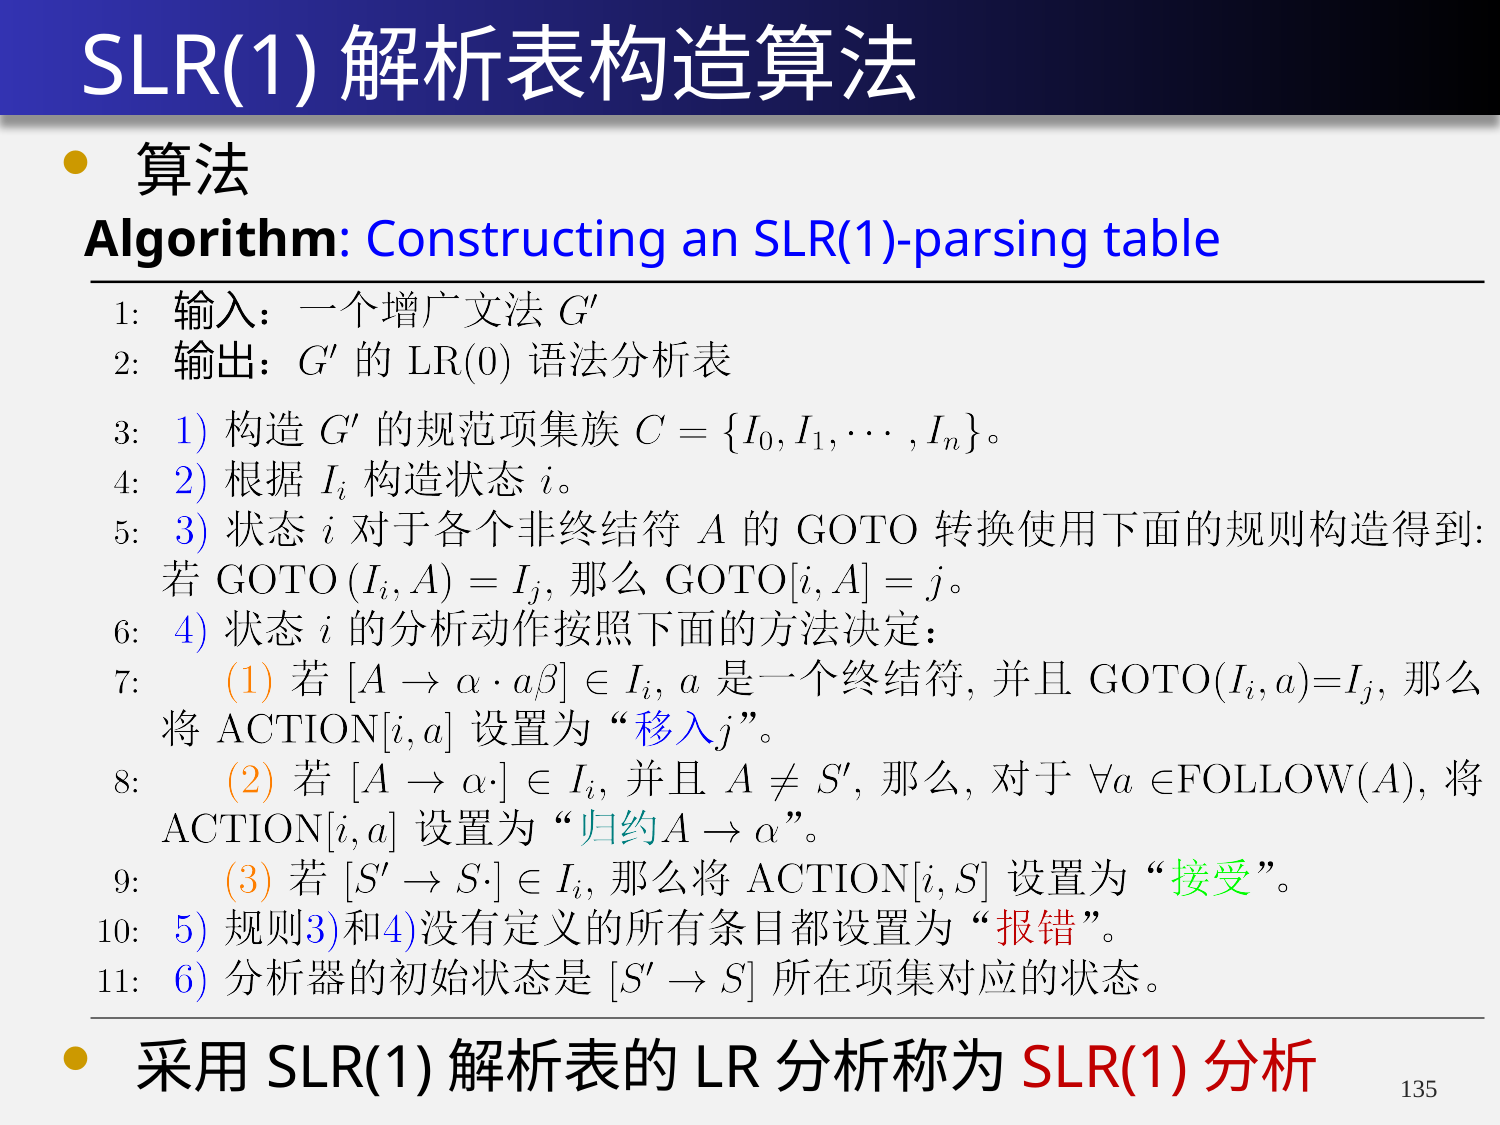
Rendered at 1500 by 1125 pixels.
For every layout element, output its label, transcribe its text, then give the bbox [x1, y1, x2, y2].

slide_number 134 [1368, 1077, 1482, 1103]
text_box 采用SLR(1)解析表的LR分析称为SLR(1)分析 [58, 1013, 1369, 1100]
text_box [69, 199, 1493, 1019]
text_box 算法 [58, 116, 770, 203]
title SLR(1)解析表构造算法 [78, 8, 1246, 197]
